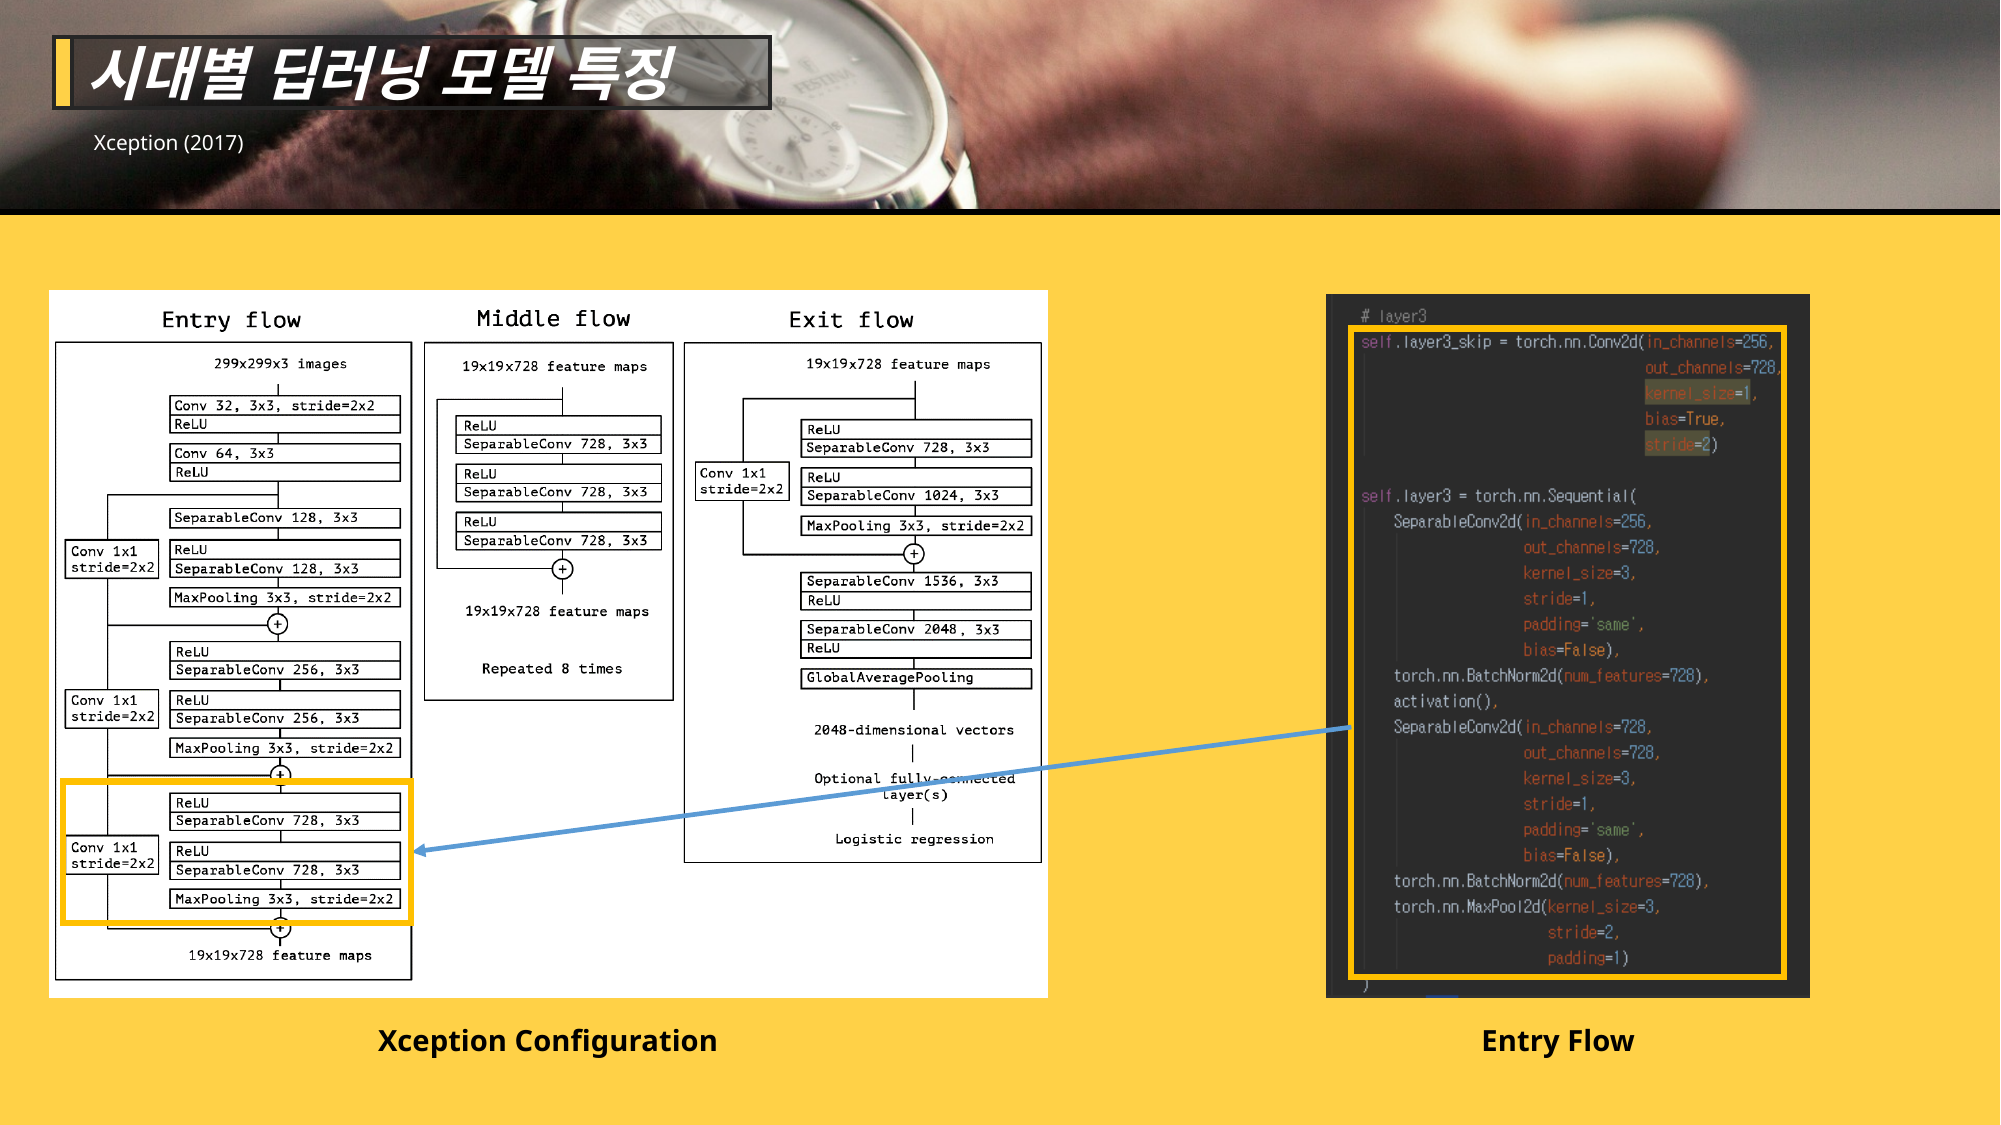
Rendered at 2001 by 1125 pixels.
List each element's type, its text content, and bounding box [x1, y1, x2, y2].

picture [49, 290, 1048, 998]
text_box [411, 727, 1352, 853]
text_box [53, 36, 71, 109]
picture [1326, 294, 1810, 998]
text_box Xception (2017) [79, 109, 828, 162]
text_box Xception Configuration [363, 1015, 734, 1065]
text_box Entry Flow [1466, 1015, 1650, 1065]
text_box [0, 0, 2000, 209]
text_box 시대별 딥러닝 모델 특징 [71, 36, 771, 109]
